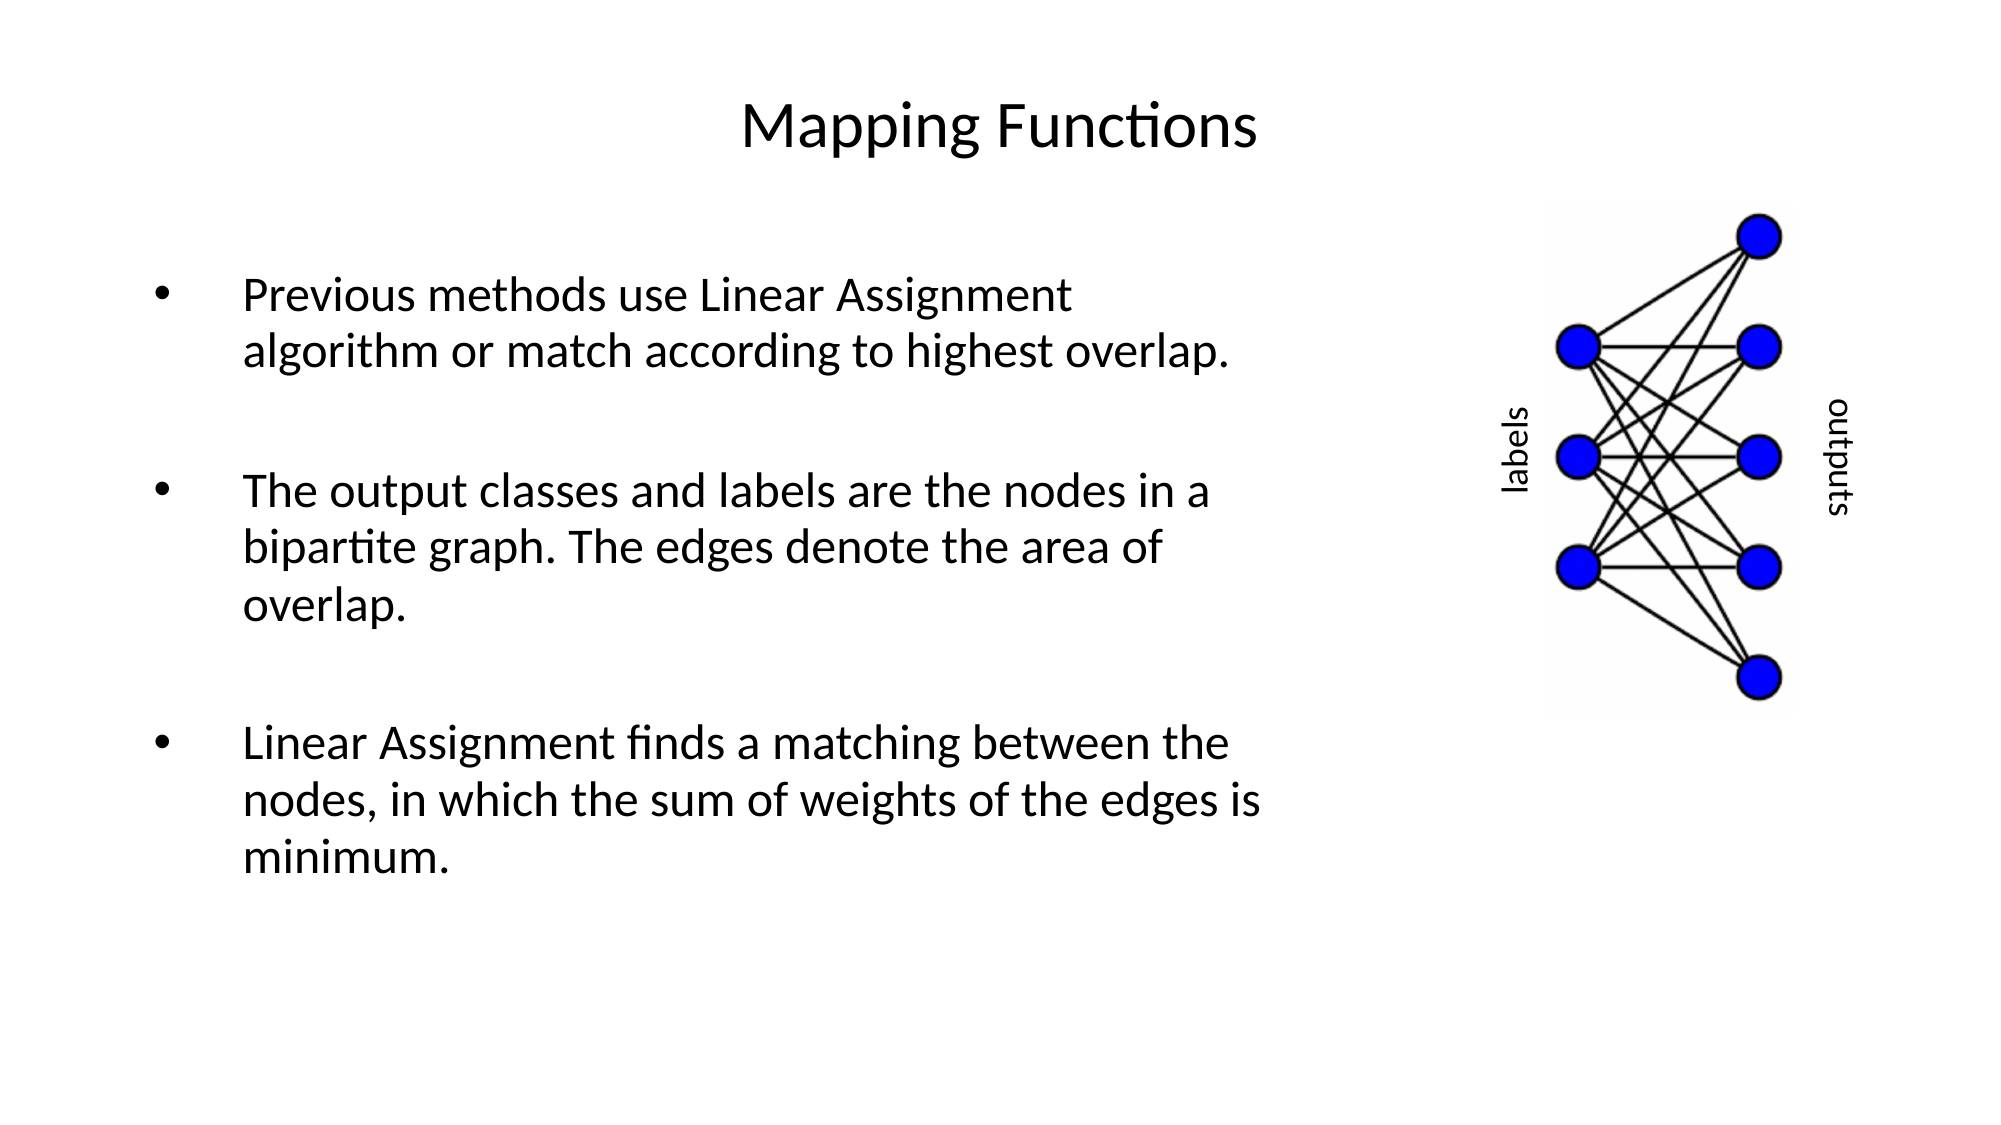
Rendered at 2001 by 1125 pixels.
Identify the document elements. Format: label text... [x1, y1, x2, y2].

text_box Previous methods use Linear Assignment algorithm or match according to highest overlap. The output classes and labels are the nodes in a bipartite graph. The edges denote the area of overlap. Linear Assignment finds a matching between the nodes, in which the sum of weights of the edges is minimum. [138, 258, 1290, 1125]
picture [1412, 202, 1925, 713]
text_box Mapping Functions [125, 73, 1875, 169]
